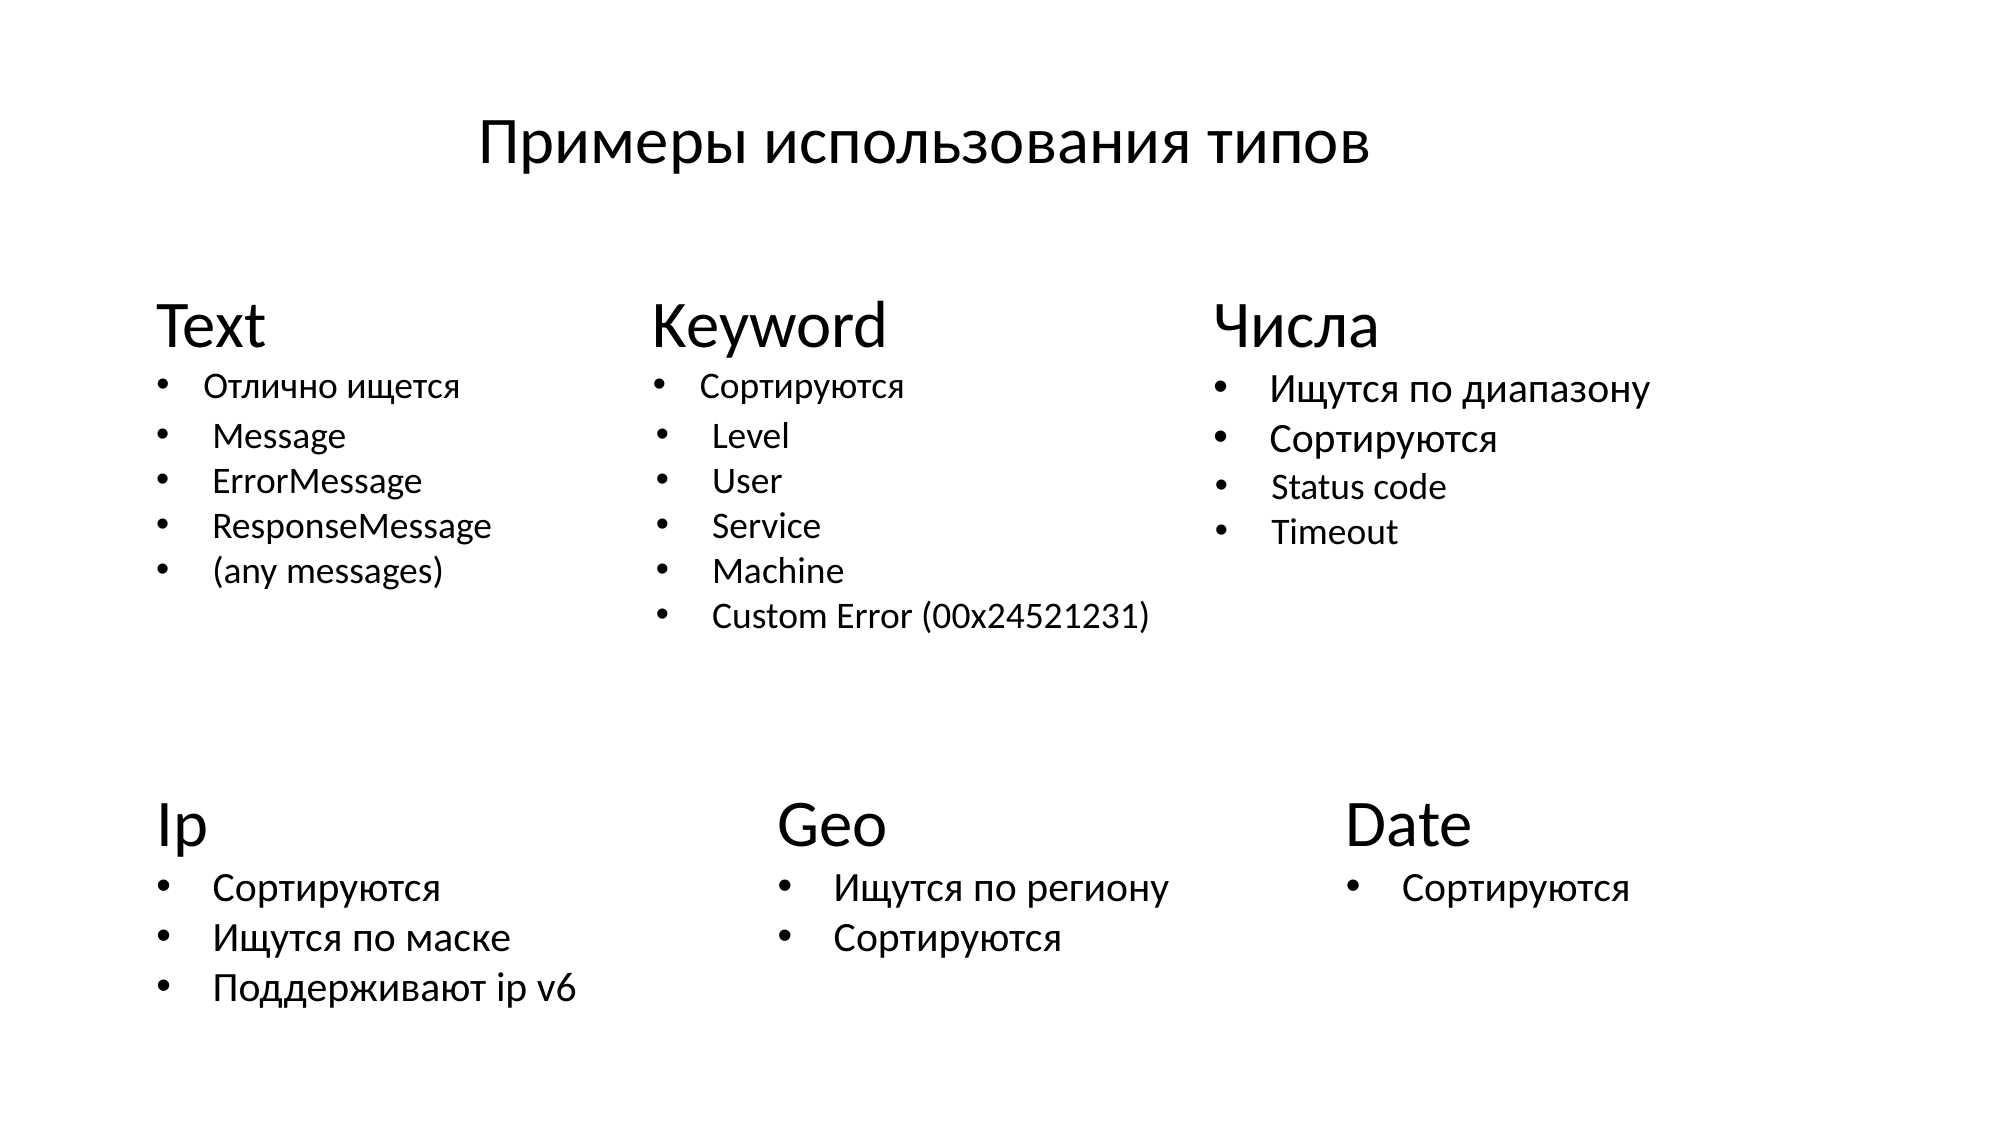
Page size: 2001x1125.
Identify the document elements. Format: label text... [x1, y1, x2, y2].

text_box Date Сортируются [1331, 772, 1857, 918]
text_box Level User Service Machine Custom Error (00x24521231) [641, 403, 1166, 644]
text_box Числа Ищутся по диапазону Сортируются [1198, 273, 1954, 469]
text_box Message ErrorMessage ResponseMessage (any messages) [141, 403, 516, 599]
text_box Geo Ищутся по региону Сортируются [762, 772, 1288, 968]
text_box Status code Timeout [1200, 454, 1463, 605]
text_box Text Отлично ищется [141, 273, 478, 403]
text_box Keyword Сортируются [638, 273, 971, 539]
text_box Ip Сортируются Ищутся по маске Поддерживают ip v6 [141, 772, 667, 1018]
text_box Примеры использования типов [463, 89, 1639, 185]
